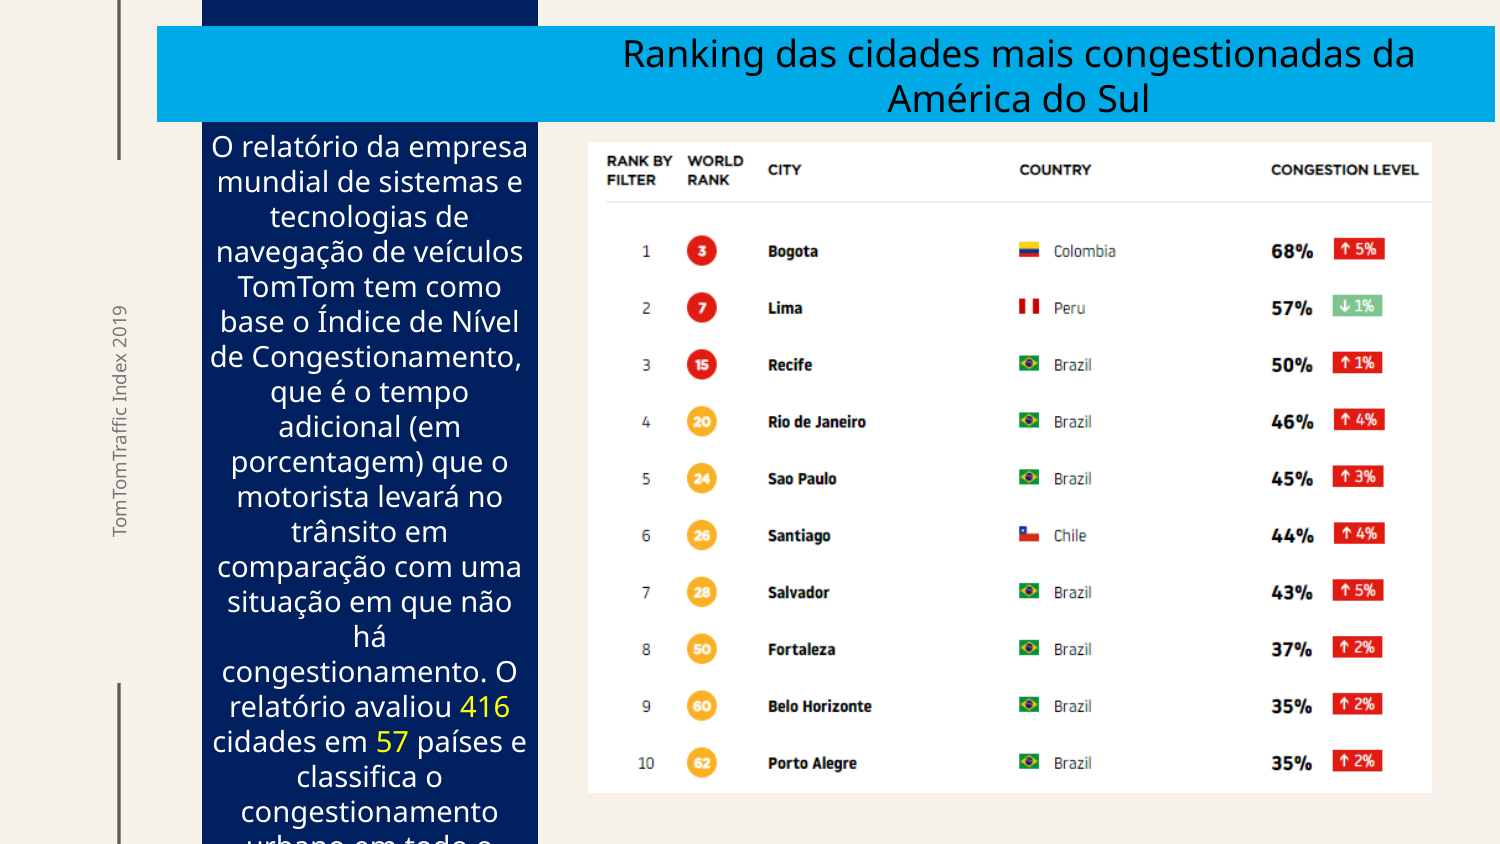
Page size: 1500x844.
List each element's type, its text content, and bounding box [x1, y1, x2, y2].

picture [588, 142, 1432, 793]
text_box [202, 0, 538, 26]
text_box O relatório da empresa mundial de sistemas e tecnologias de navegação de veículos TomTom tem como base o Índice de Nível de Congestionamento, que é o tempo adicional (em porcentagem) que o motorista levará no trânsito em comparação com uma situação em que não há congestionamento. O relatório avaliou 416 cidades em 57 países e classifica o congestionamento urbano em todo o mundo. [194, 121, 546, 844]
text_box Ranking das cidades mais congestionadas da América do Sul [588, 22, 1451, 127]
title TomTomTraffic Index 2019 [92, 117, 146, 725]
text_box [1451, 26, 1495, 122]
text_box [157, 26, 588, 122]
